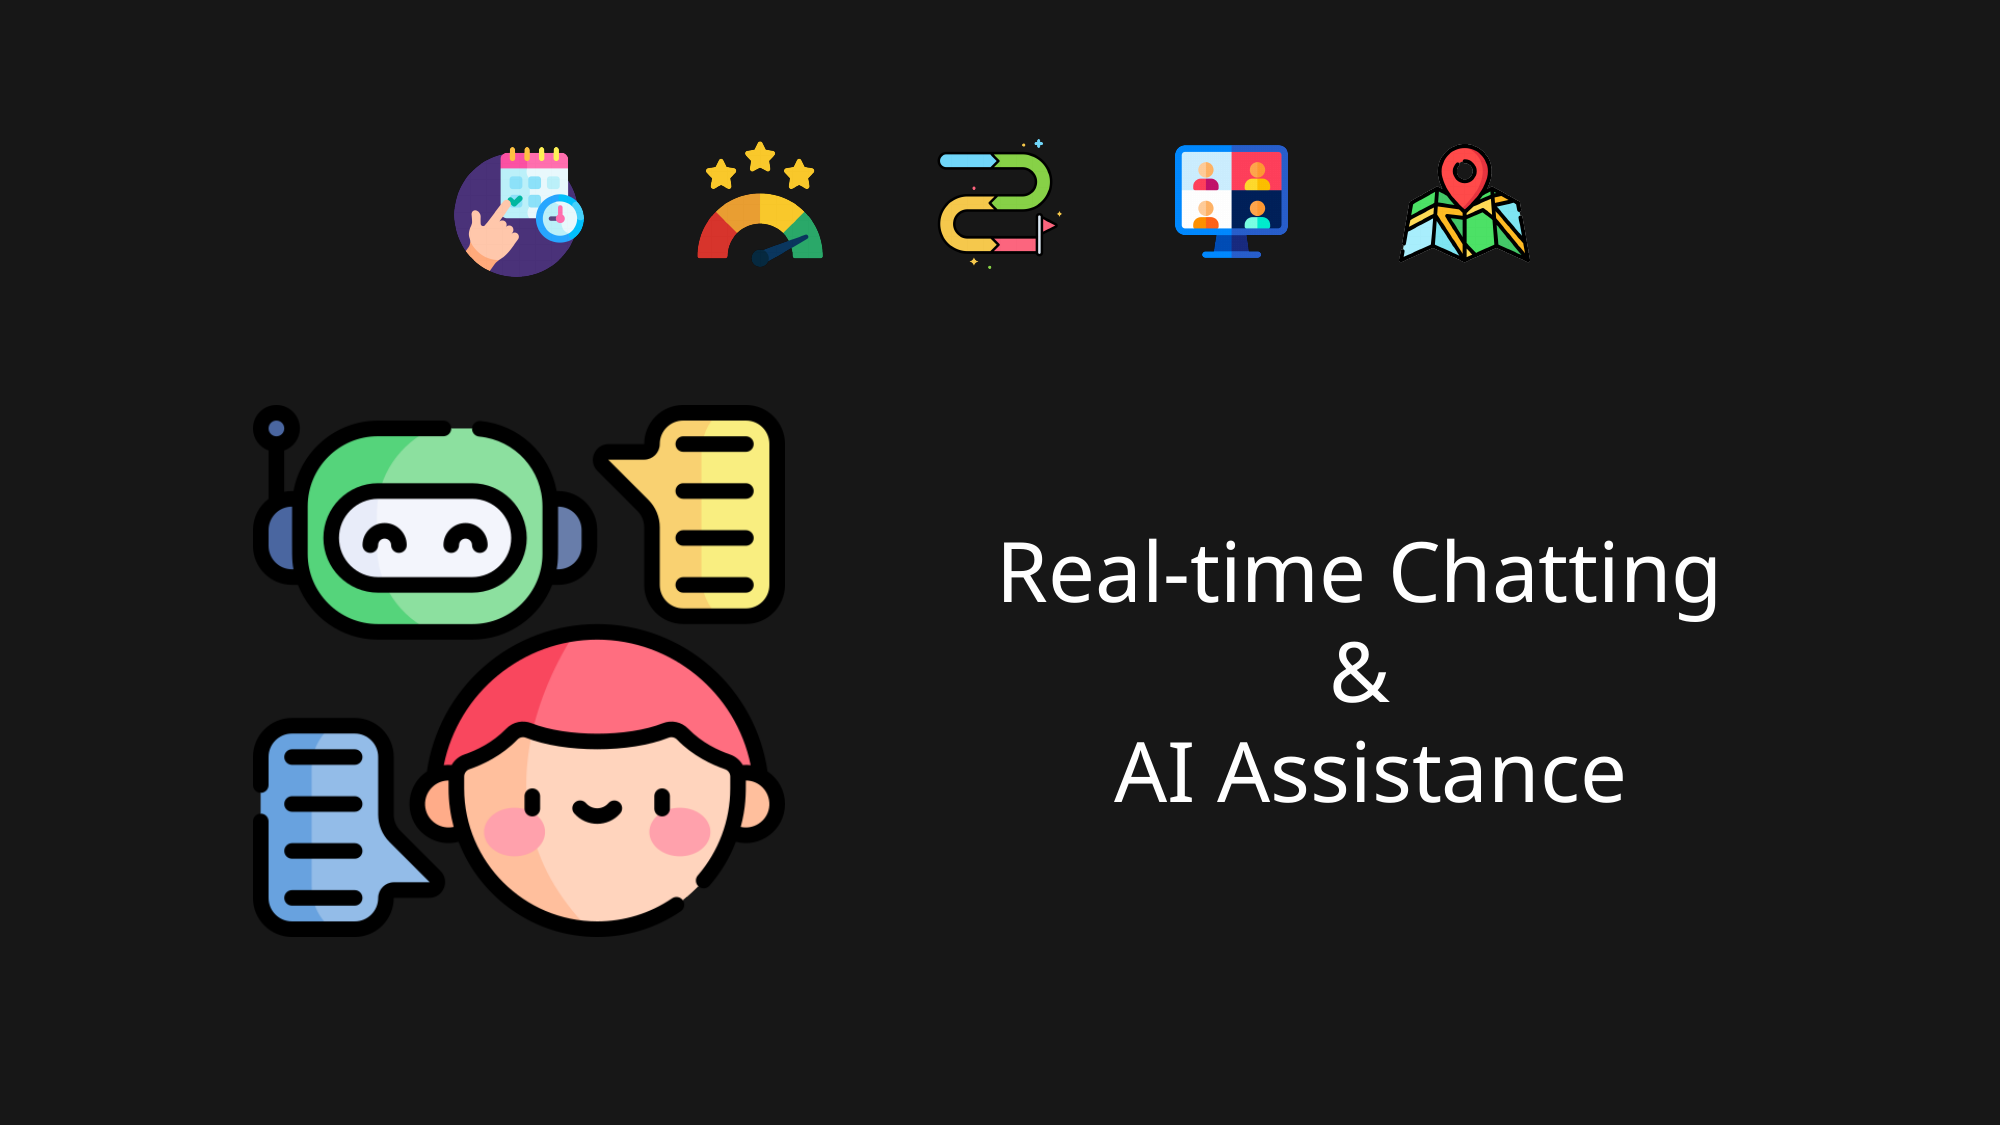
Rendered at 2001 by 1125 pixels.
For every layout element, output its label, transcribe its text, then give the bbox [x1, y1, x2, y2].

picture [252, 404, 785, 938]
text_box Real-time Chatting & AI Assistance [982, 511, 1761, 827]
picture [694, 138, 825, 269]
picture [1175, 145, 1289, 259]
picture [934, 138, 1066, 269]
picture [1398, 136, 1531, 269]
picture [453, 147, 584, 278]
